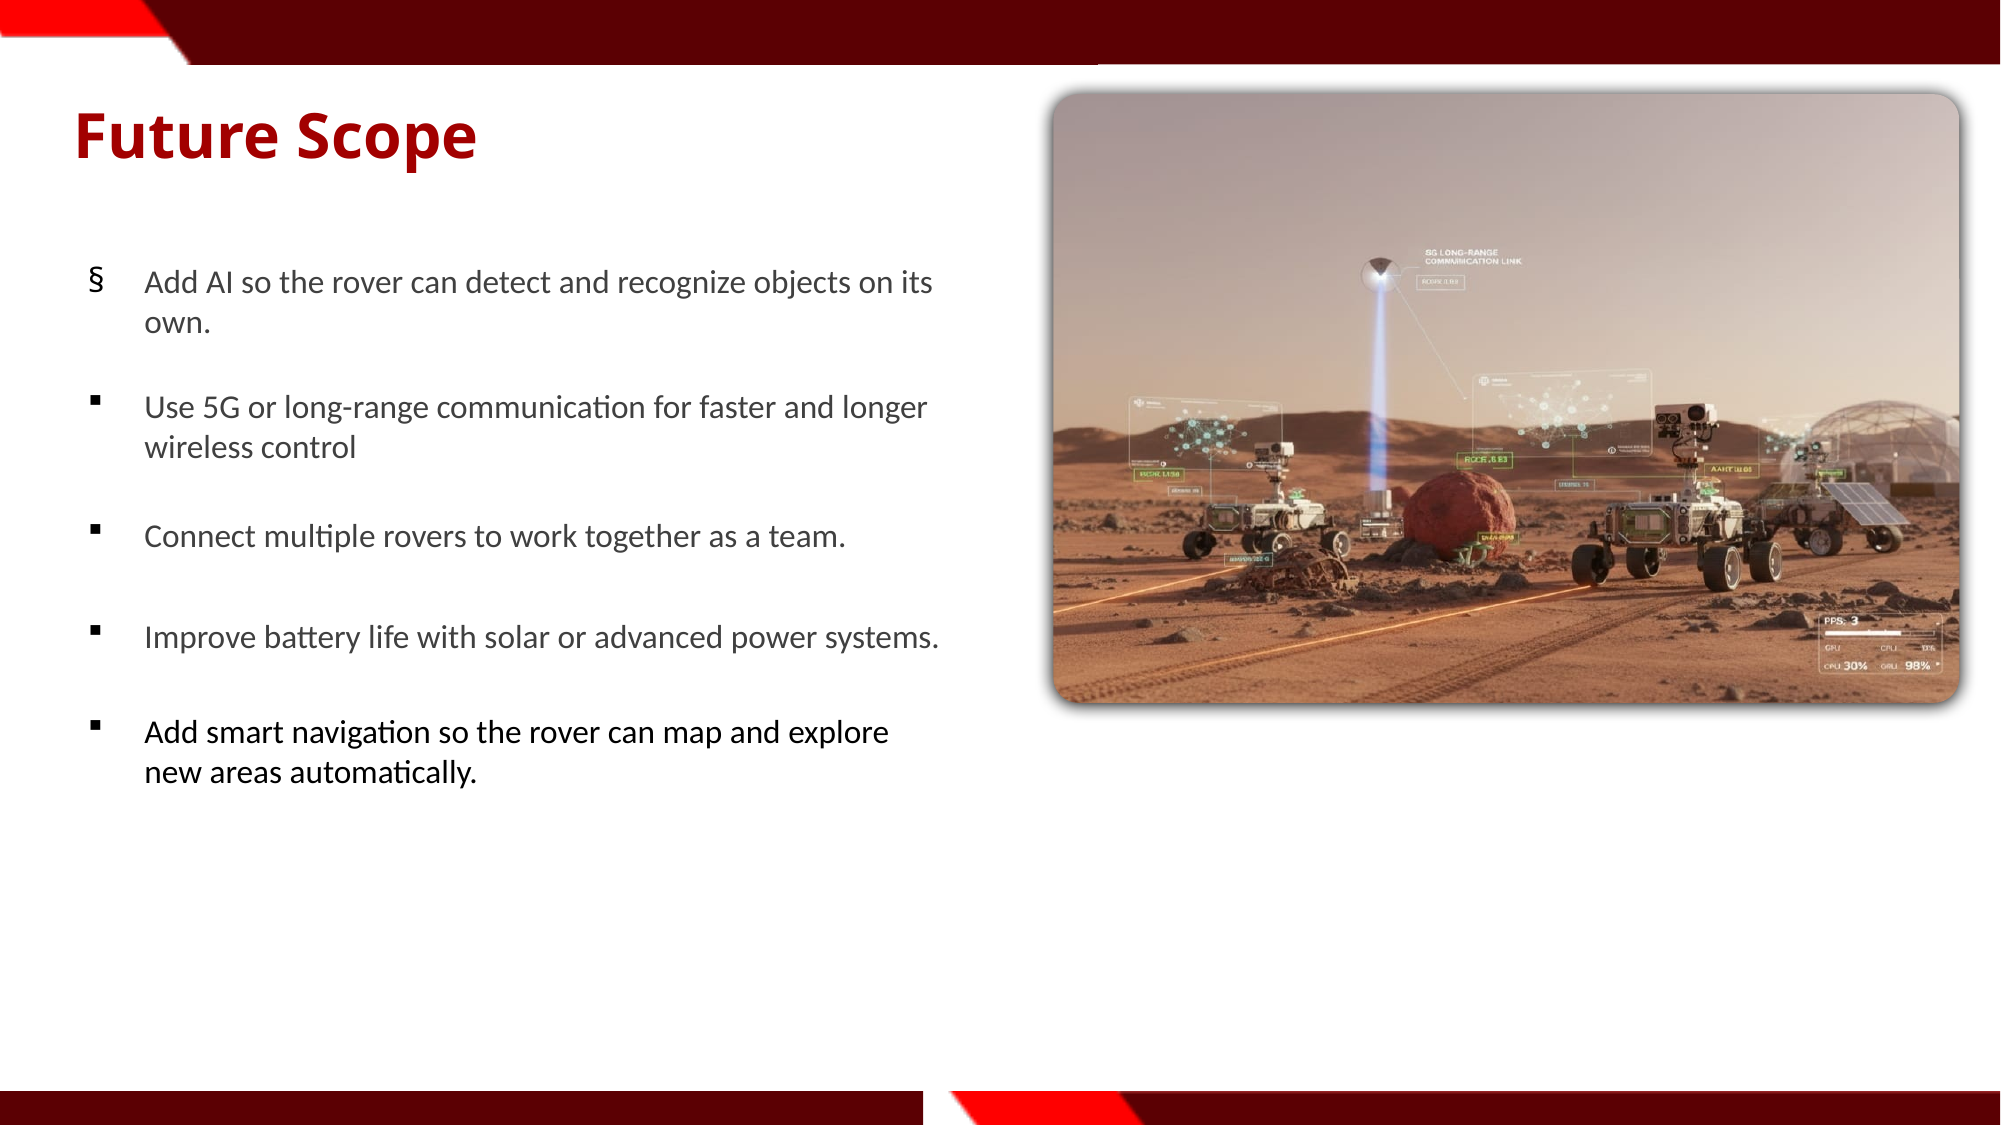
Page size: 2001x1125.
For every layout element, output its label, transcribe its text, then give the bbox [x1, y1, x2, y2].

text_box Connect multiple rovers to work together as a team. [72, 506, 962, 562]
text_box Improve battery life with solar or advanced power systems. [72, 607, 962, 663]
text_box Add smart navigation so the rover can map and explore new areas automatically. [72, 702, 962, 798]
text_box Future Scope [73, 95, 1052, 171]
picture [1052, 93, 1960, 704]
picture [924, 1091, 2001, 1125]
picture [0, 0, 1091, 65]
text_box Add AI so the rover can detect and recognize objects on its own. [72, 252, 962, 348]
text_box Use 5G or long-range communication for faster and longer wireless control [72, 377, 962, 473]
